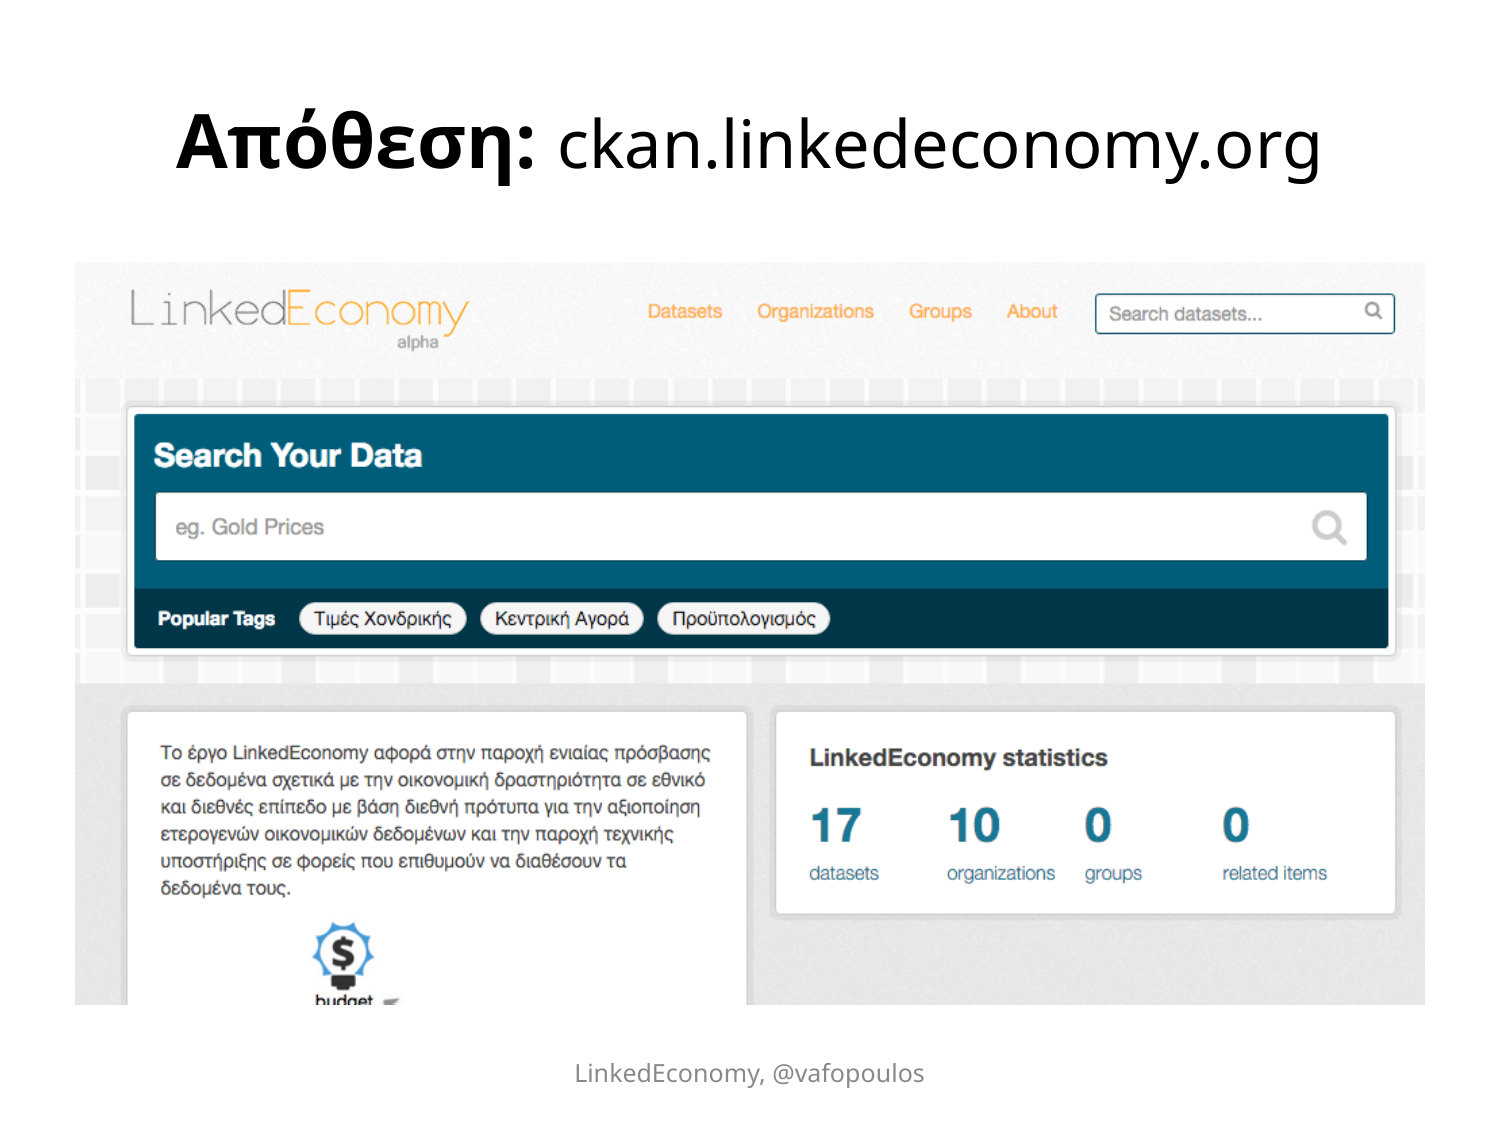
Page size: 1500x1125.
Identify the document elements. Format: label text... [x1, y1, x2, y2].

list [74, 262, 1426, 1006]
footer LinkedEconomy, @vafopoulos [512, 1042, 988, 1103]
title Απόθεση: ckan.linkedeconomy.org [75, 45, 1425, 233]
